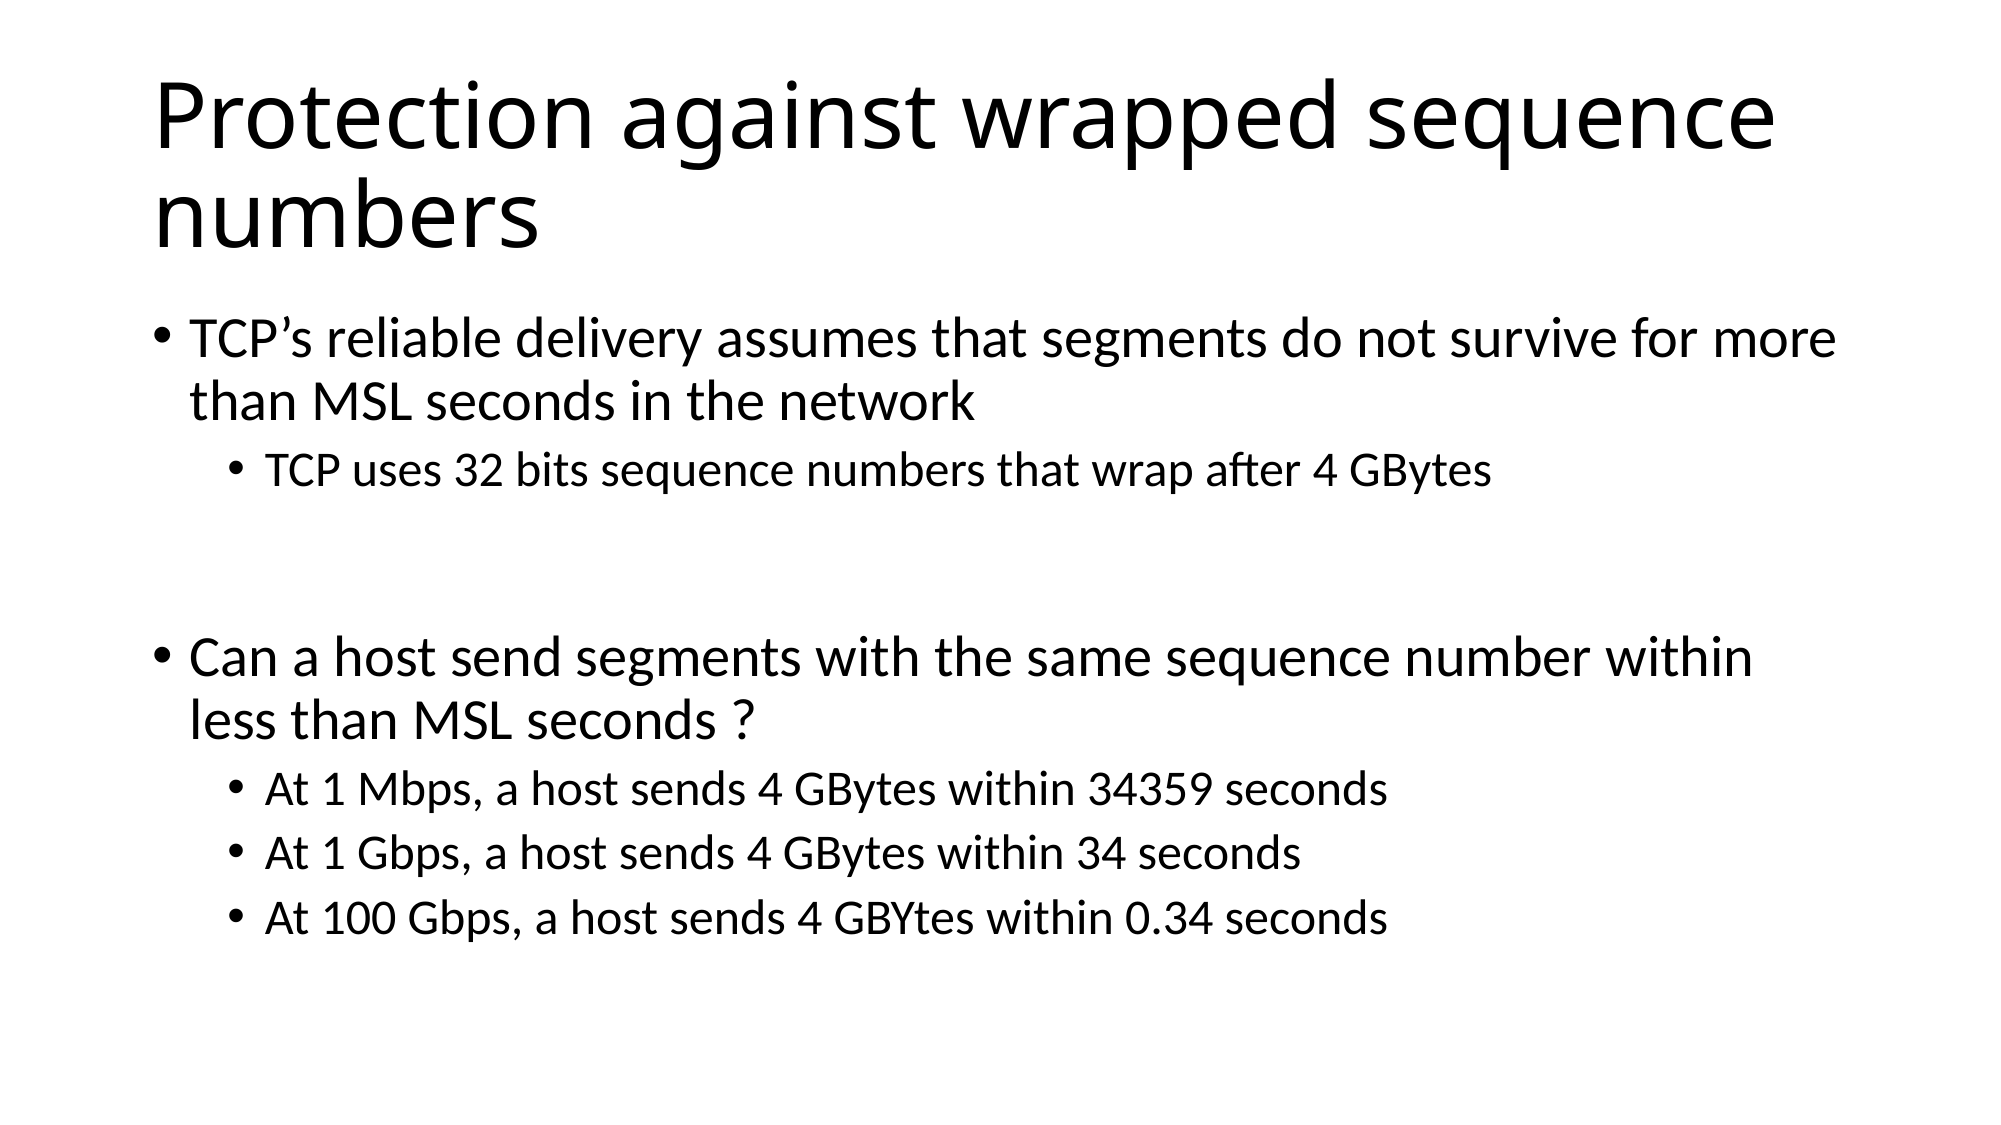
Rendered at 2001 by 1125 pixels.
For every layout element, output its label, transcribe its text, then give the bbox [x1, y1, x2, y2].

list TCP’s reliable delivery assumes that segments do not survive for more than MSL seconds in the network TCP uses 32 bits sequence numbers that wrap after 4 GBytes Can a host send segments with the same sequence number within less than MSL seconds ? At 1 Mbps, a host sends 4 GBytes within 34359 seconds At 1 Gbps, a host sends 4 GBytes within 34 seconds At 100 Gbps, a host sends 4 GBYtes within 0.34 seconds [137, 299, 1863, 1014]
title Protection against wrapped sequence numbers [137, 59, 1863, 278]
